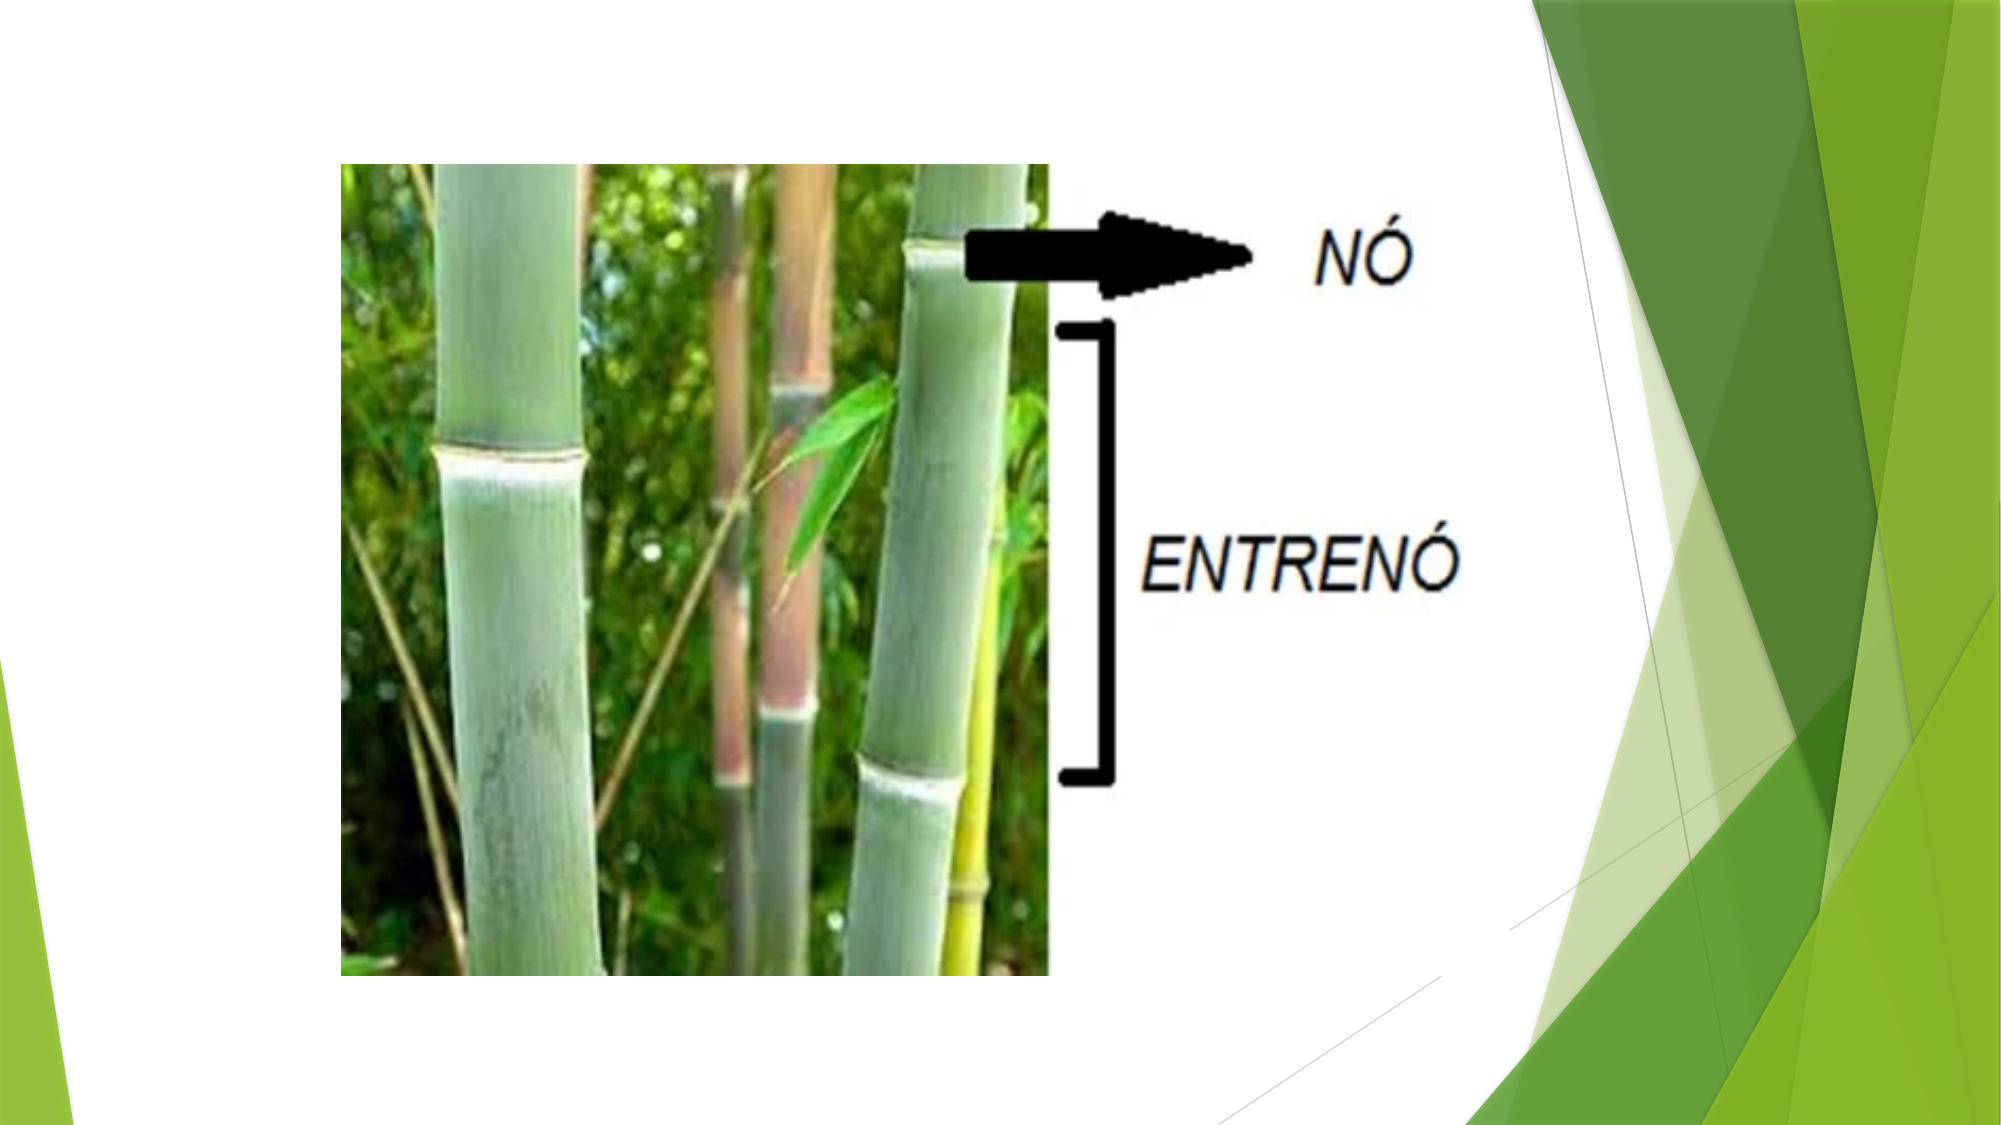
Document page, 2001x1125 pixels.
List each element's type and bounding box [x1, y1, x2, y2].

list [340, 164, 1511, 977]
